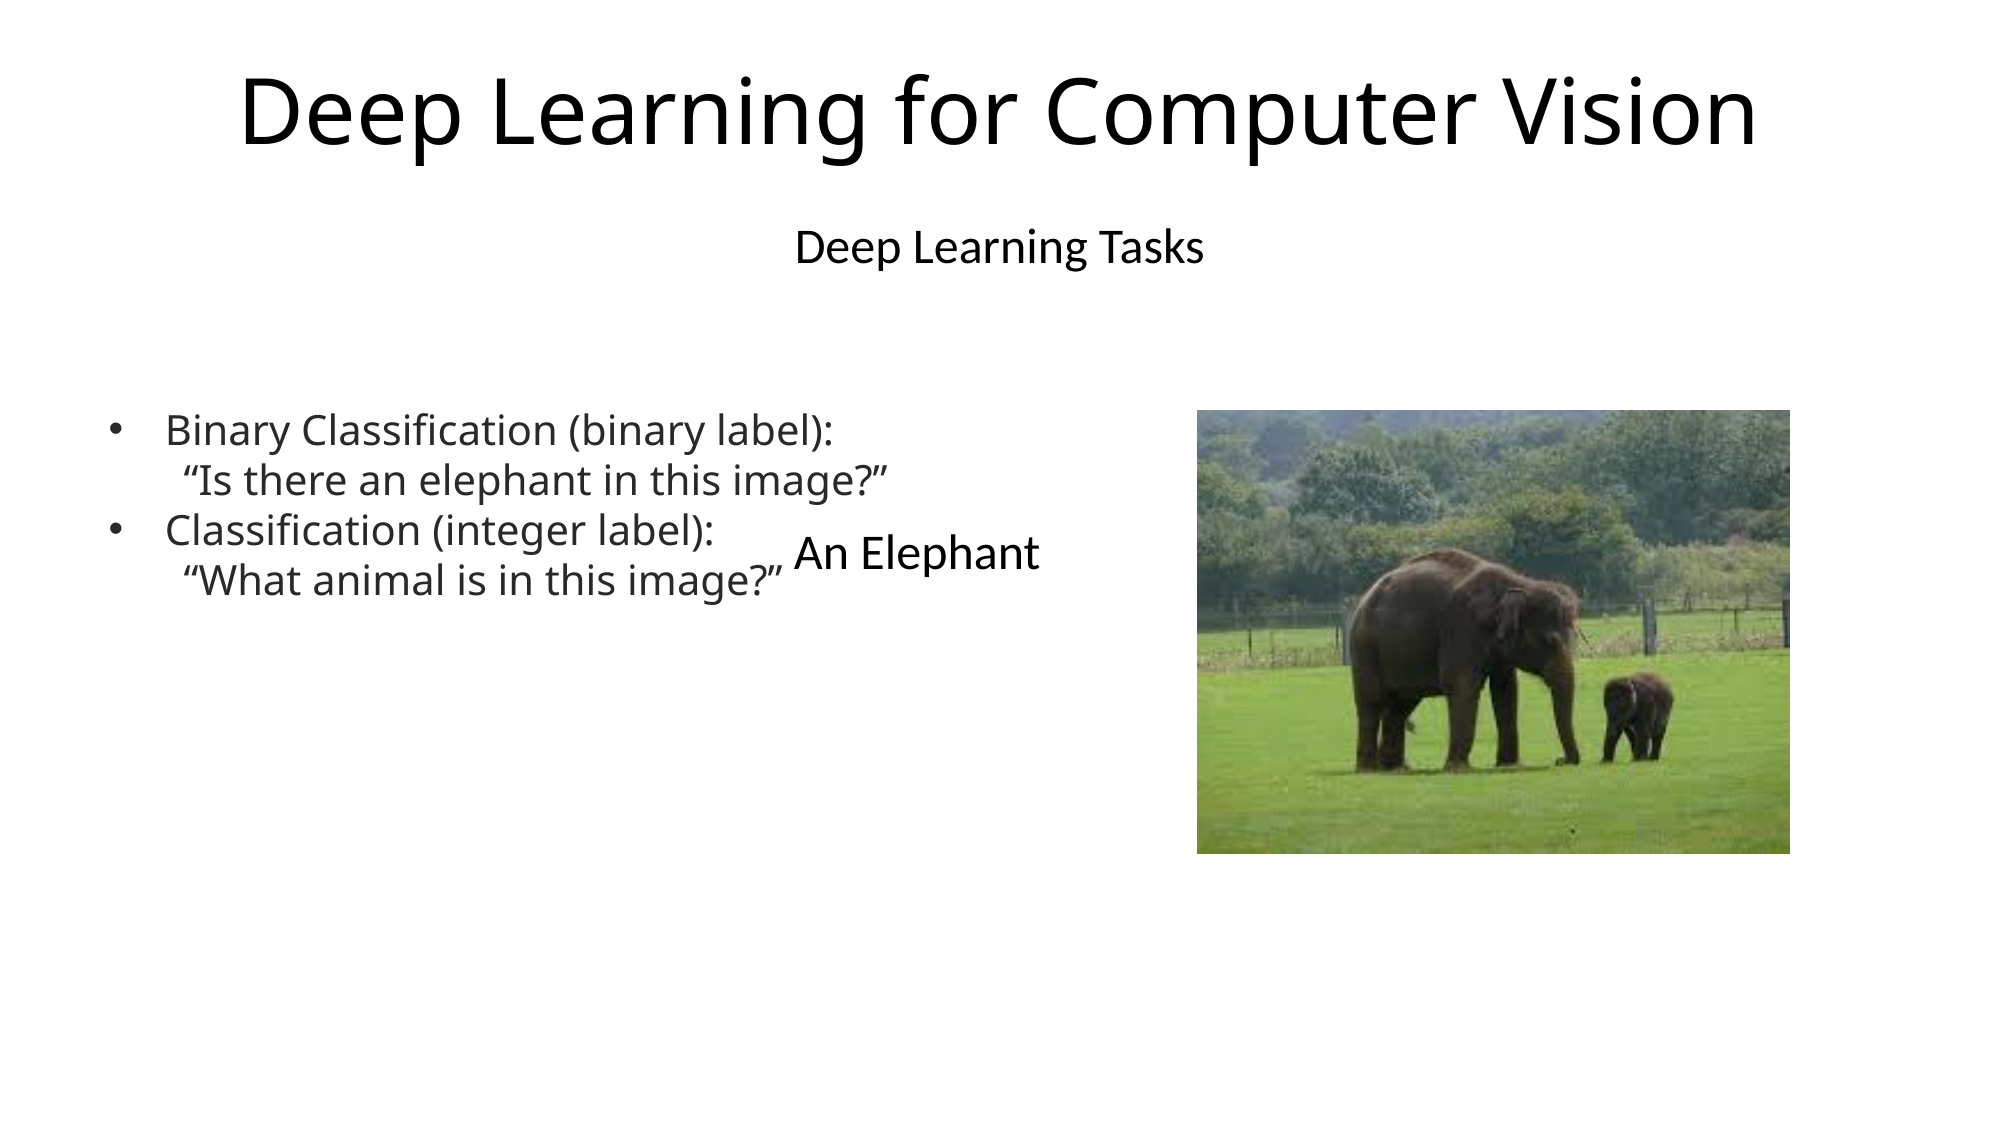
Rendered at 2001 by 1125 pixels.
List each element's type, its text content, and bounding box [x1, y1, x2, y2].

text_box Binary Classification (binary label): “Is there an elephant in this image?” Classification (integer label): “What animal is in this image?” [93, 396, 923, 662]
text_box An Elephant [779, 512, 1056, 587]
text_box Deep Learning Tasks [780, 205, 1220, 281]
title Deep Learning for Computer Vision [137, 5, 1863, 224]
picture [1197, 410, 1790, 854]
